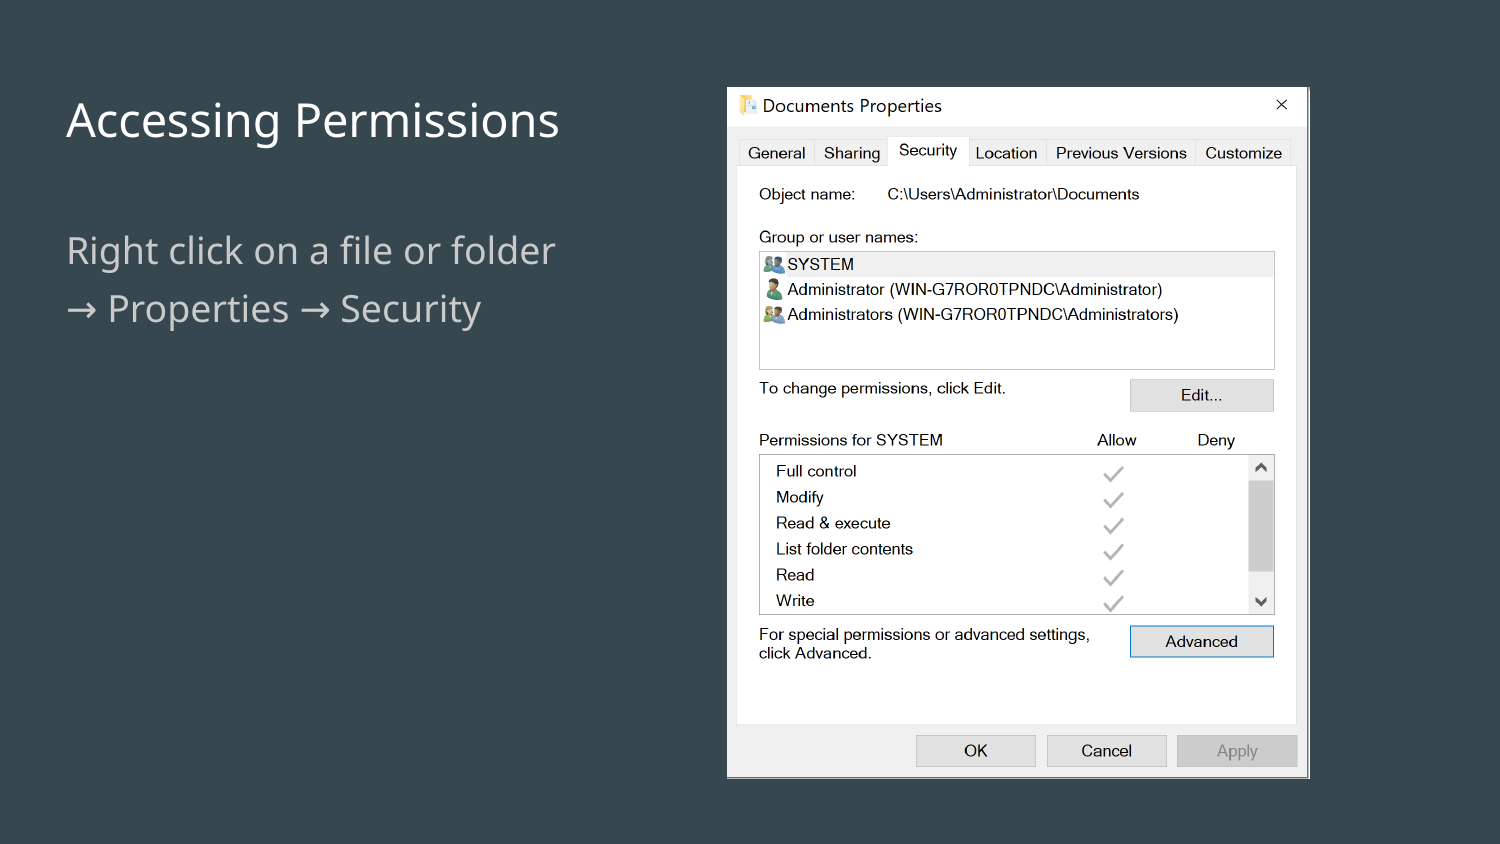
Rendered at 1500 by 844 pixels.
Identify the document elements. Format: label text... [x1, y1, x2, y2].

title Accessing Permissions [51, 72, 1449, 167]
picture [727, 86, 1310, 779]
list Right click on a file or folder → Properties → Security [51, 201, 588, 762]
